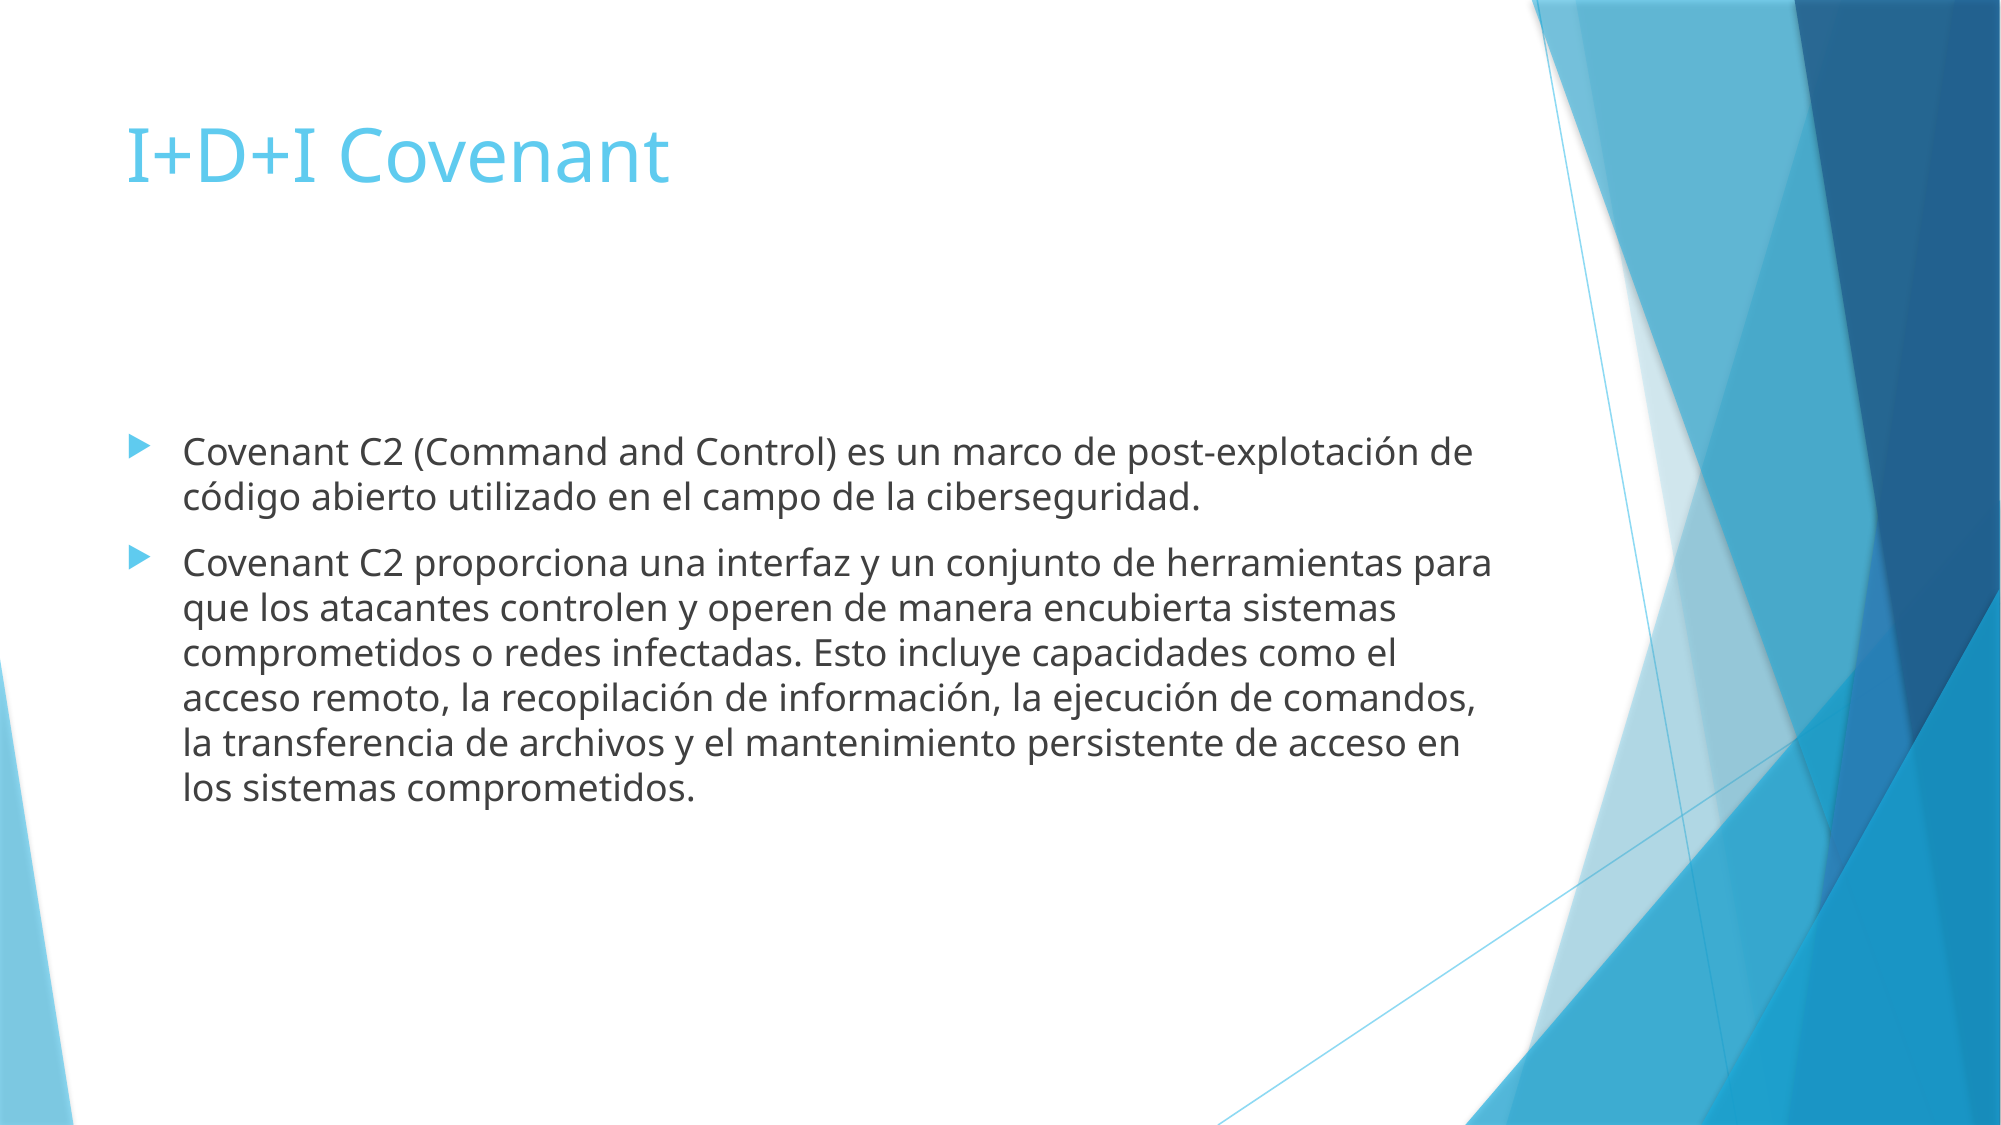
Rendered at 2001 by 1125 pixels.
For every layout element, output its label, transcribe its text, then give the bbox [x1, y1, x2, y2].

list Covenant C2 (Command and Control) es un marco de post-explotación de código abierto utilizado en el campo de la ciberseguridad. Covenant C2 proporciona una interfaz y un conjunto de herramientas para que los atacantes controlen y operen de manera encubierta sistemas comprometidos o redes infectadas. Esto incluye capacidades como el acceso remoto, la recopilación de información, la ejecución de comandos, la transferencia de archivos y el mantenimiento persistente de acceso en los sistemas comprometidos. [111, 354, 1522, 992]
title I+D+I Covenant [111, 99, 1522, 317]
